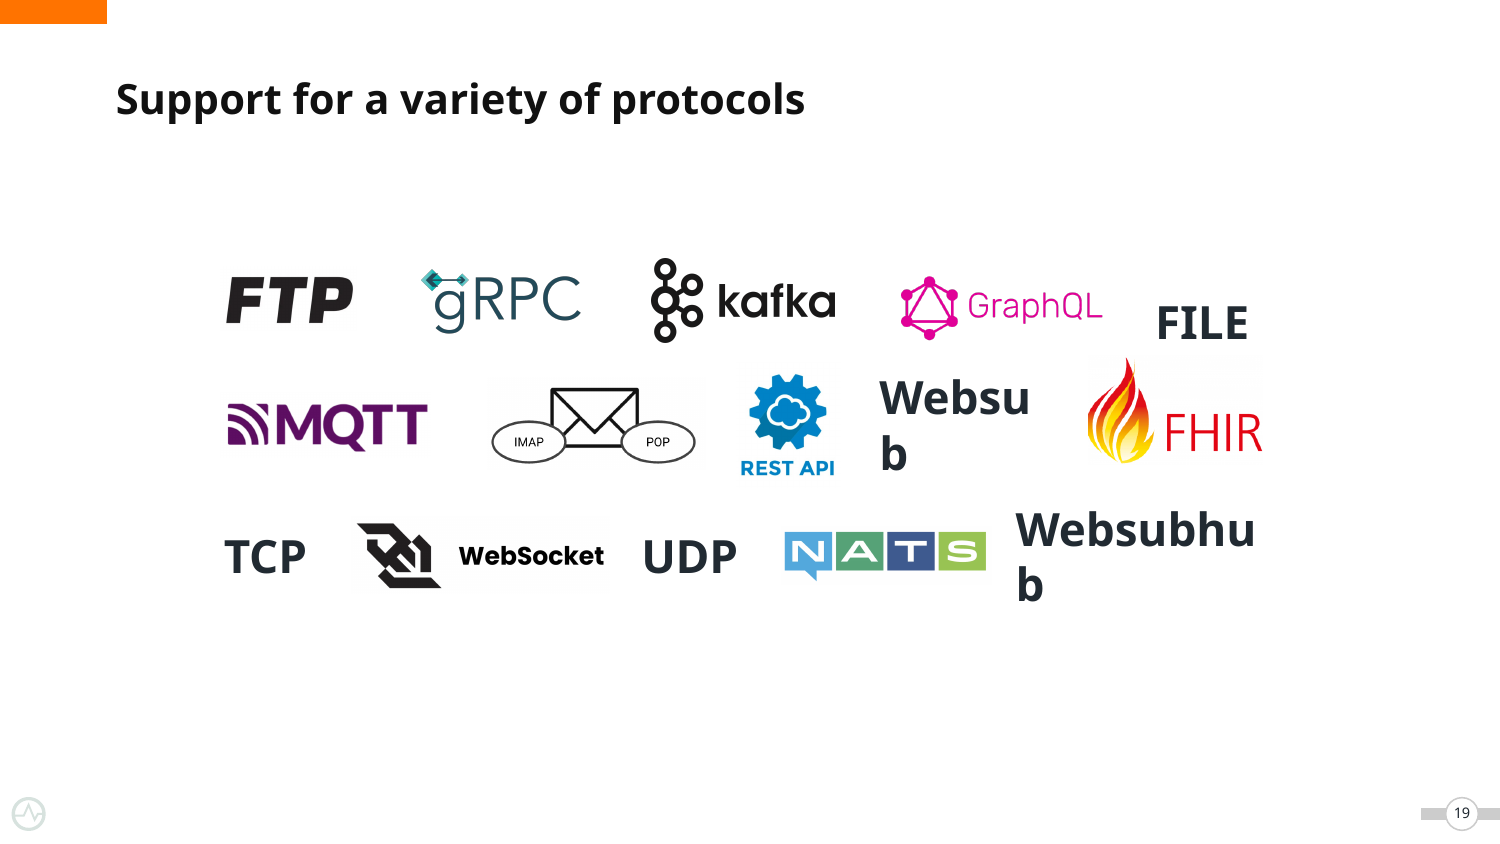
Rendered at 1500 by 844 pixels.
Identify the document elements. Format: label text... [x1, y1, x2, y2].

picture [220, 266, 357, 332]
picture [736, 362, 841, 488]
picture [651, 258, 835, 343]
text_box Websub [864, 397, 1064, 452]
picture [781, 525, 992, 585]
text_box Websubhub [1000, 528, 1292, 583]
slide_number ‹#› [1431, 793, 1493, 835]
picture [220, 392, 432, 458]
picture [420, 262, 582, 340]
text_box FILE [1140, 293, 1276, 348]
picture [351, 516, 611, 595]
text_box TCP [208, 528, 340, 583]
text_box UDP [621, 528, 758, 583]
title Support for a variety of protocols [115, 62, 1393, 134]
picture [892, 253, 1263, 466]
picture [487, 377, 706, 471]
